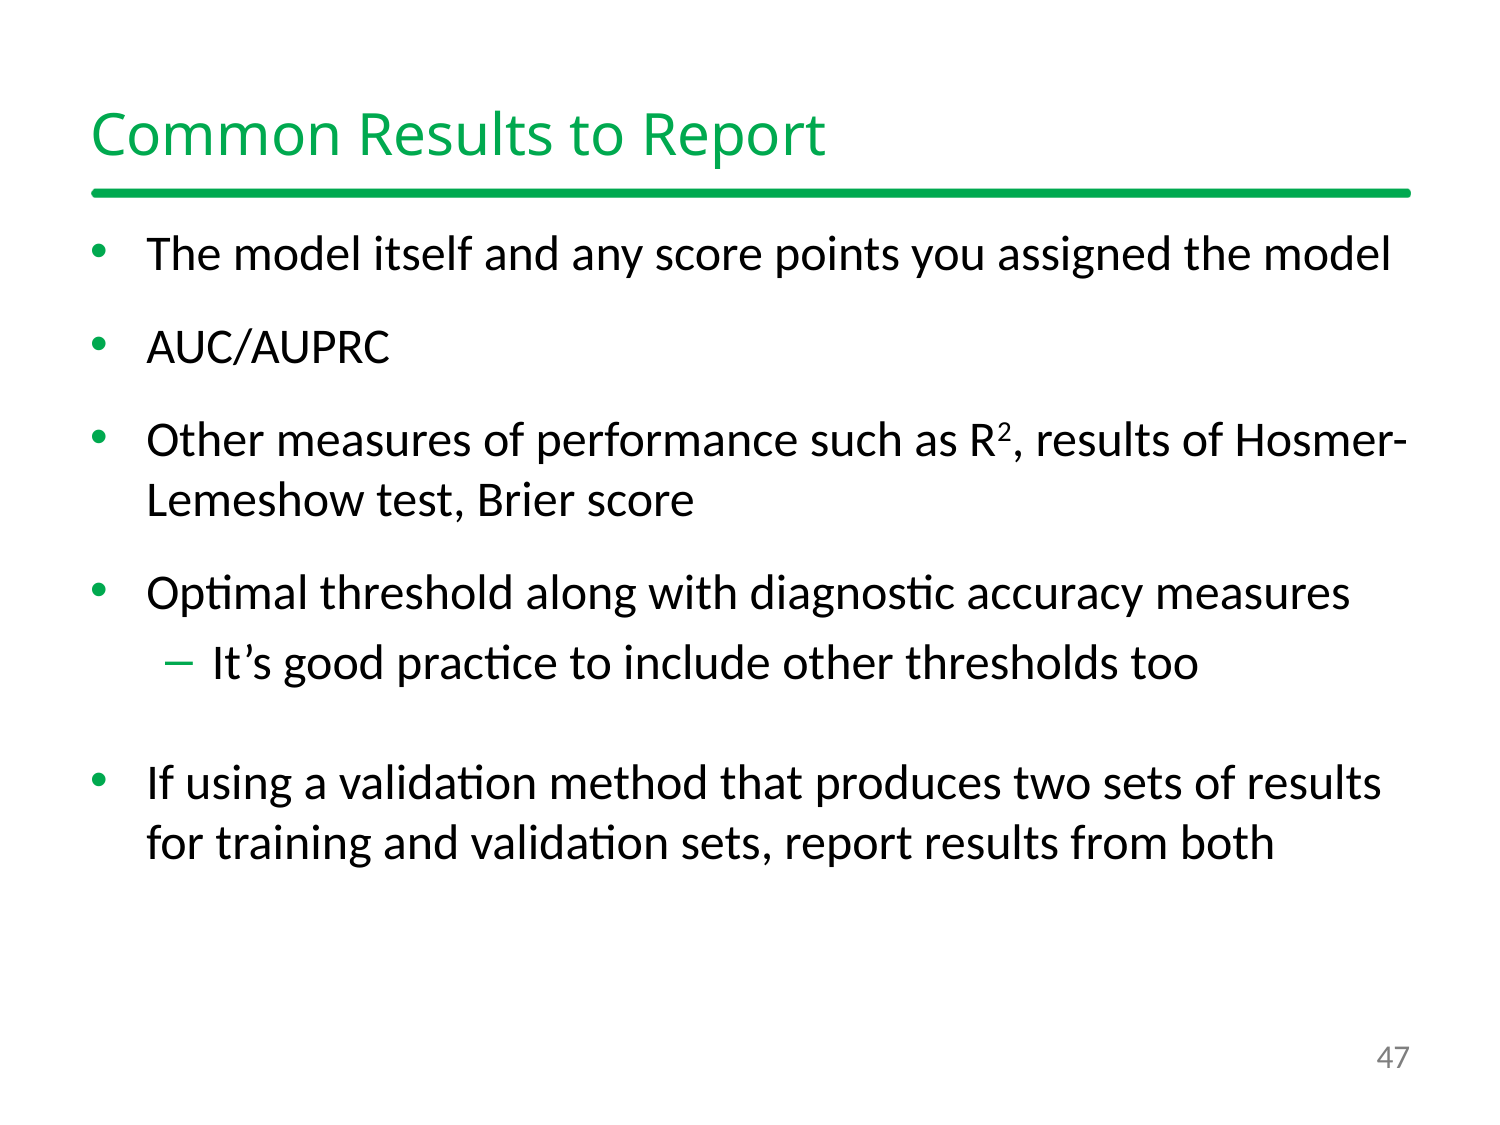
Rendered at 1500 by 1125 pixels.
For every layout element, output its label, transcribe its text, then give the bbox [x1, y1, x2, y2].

list The model itself and any score points you assigned the model AUC/AUPRC Other measures of performance such as R2, results of Hosmer-Lemeshow test, Brier score Optimal threshold along with diagnostic accuracy measures It’s good practice to include other thresholds too If using a validation method that produces two sets of results for training and validation sets, report results from both [75, 212, 1425, 1025]
title Common Results to Report [75, 45, 1425, 175]
picture [91, 188, 1411, 198]
